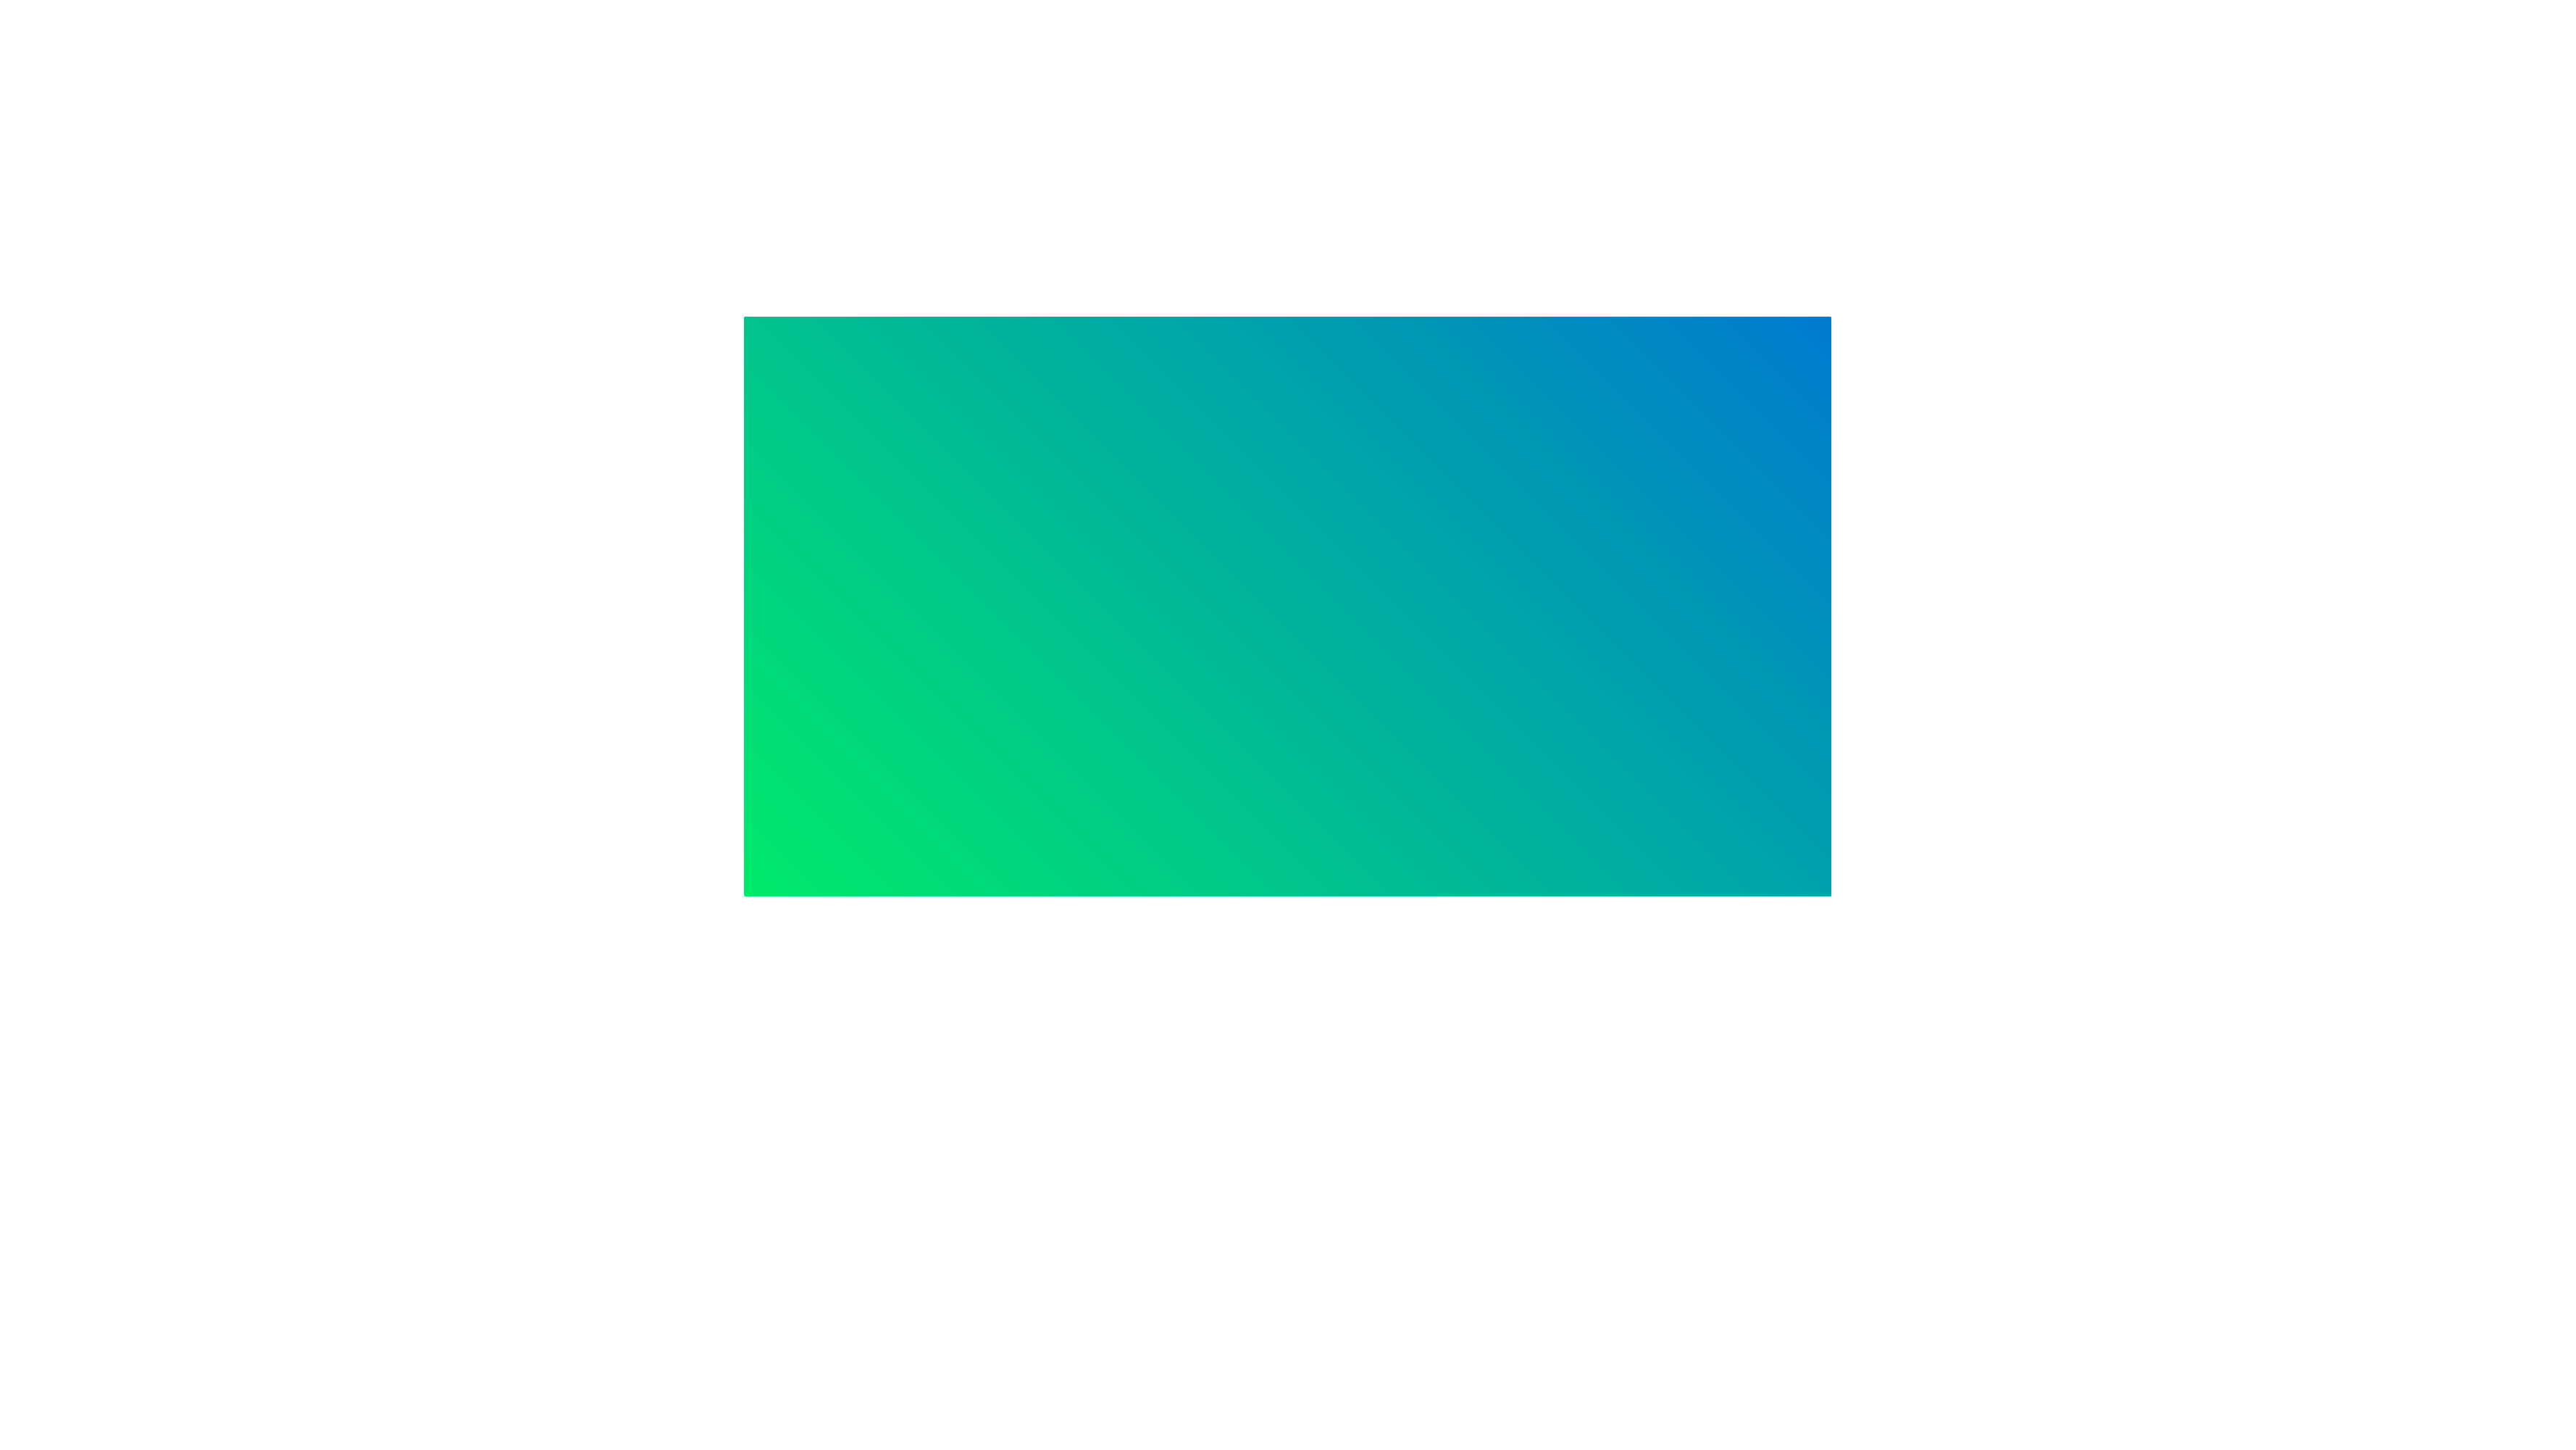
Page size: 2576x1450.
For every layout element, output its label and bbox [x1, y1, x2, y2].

text_box [743, 315, 1833, 897]
